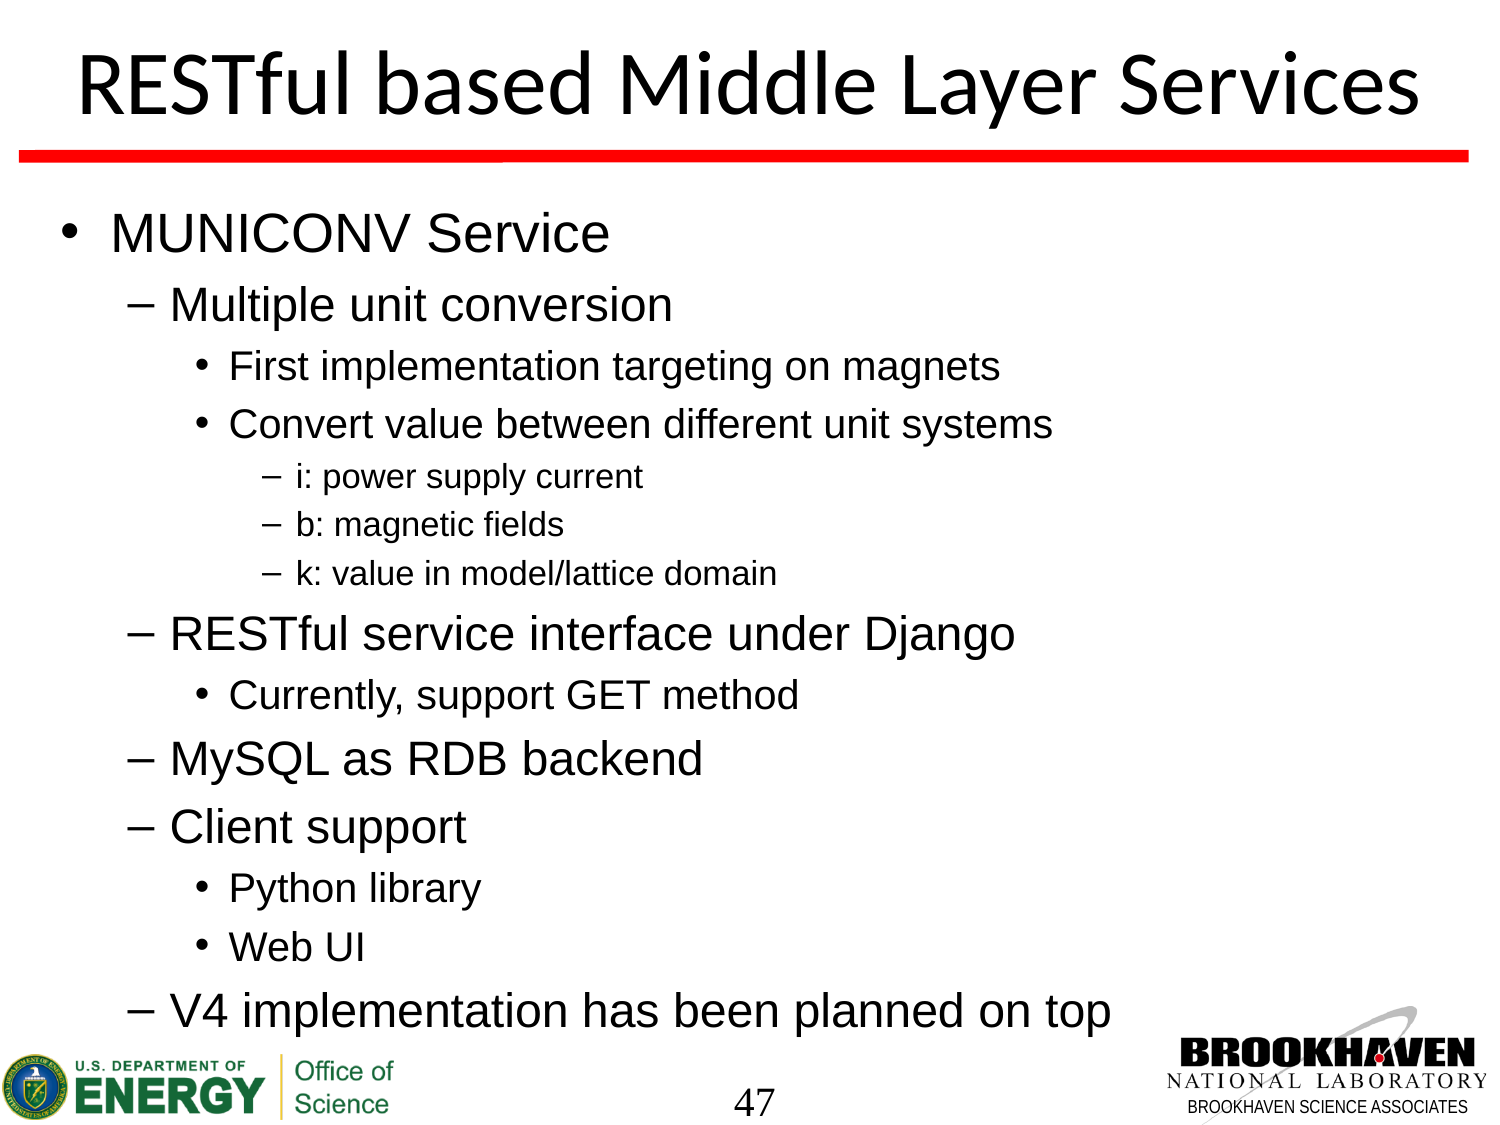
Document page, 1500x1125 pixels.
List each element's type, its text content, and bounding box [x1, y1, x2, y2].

list MUNICONV Service Multiple unit conversion First implementation targeting on magnets Convert value between different unit systems i: power supply current b: magnetic fields k: value in model/lattice domain RESTful service interface under Django Currently, support GET method MySQL as RDB backend Client support Python library Web UI V4 implementation has been planned on top [45, 189, 1396, 1047]
picture [2, 1054, 394, 1120]
title RESTful based Middle Layer Services [0, 0, 1500, 157]
